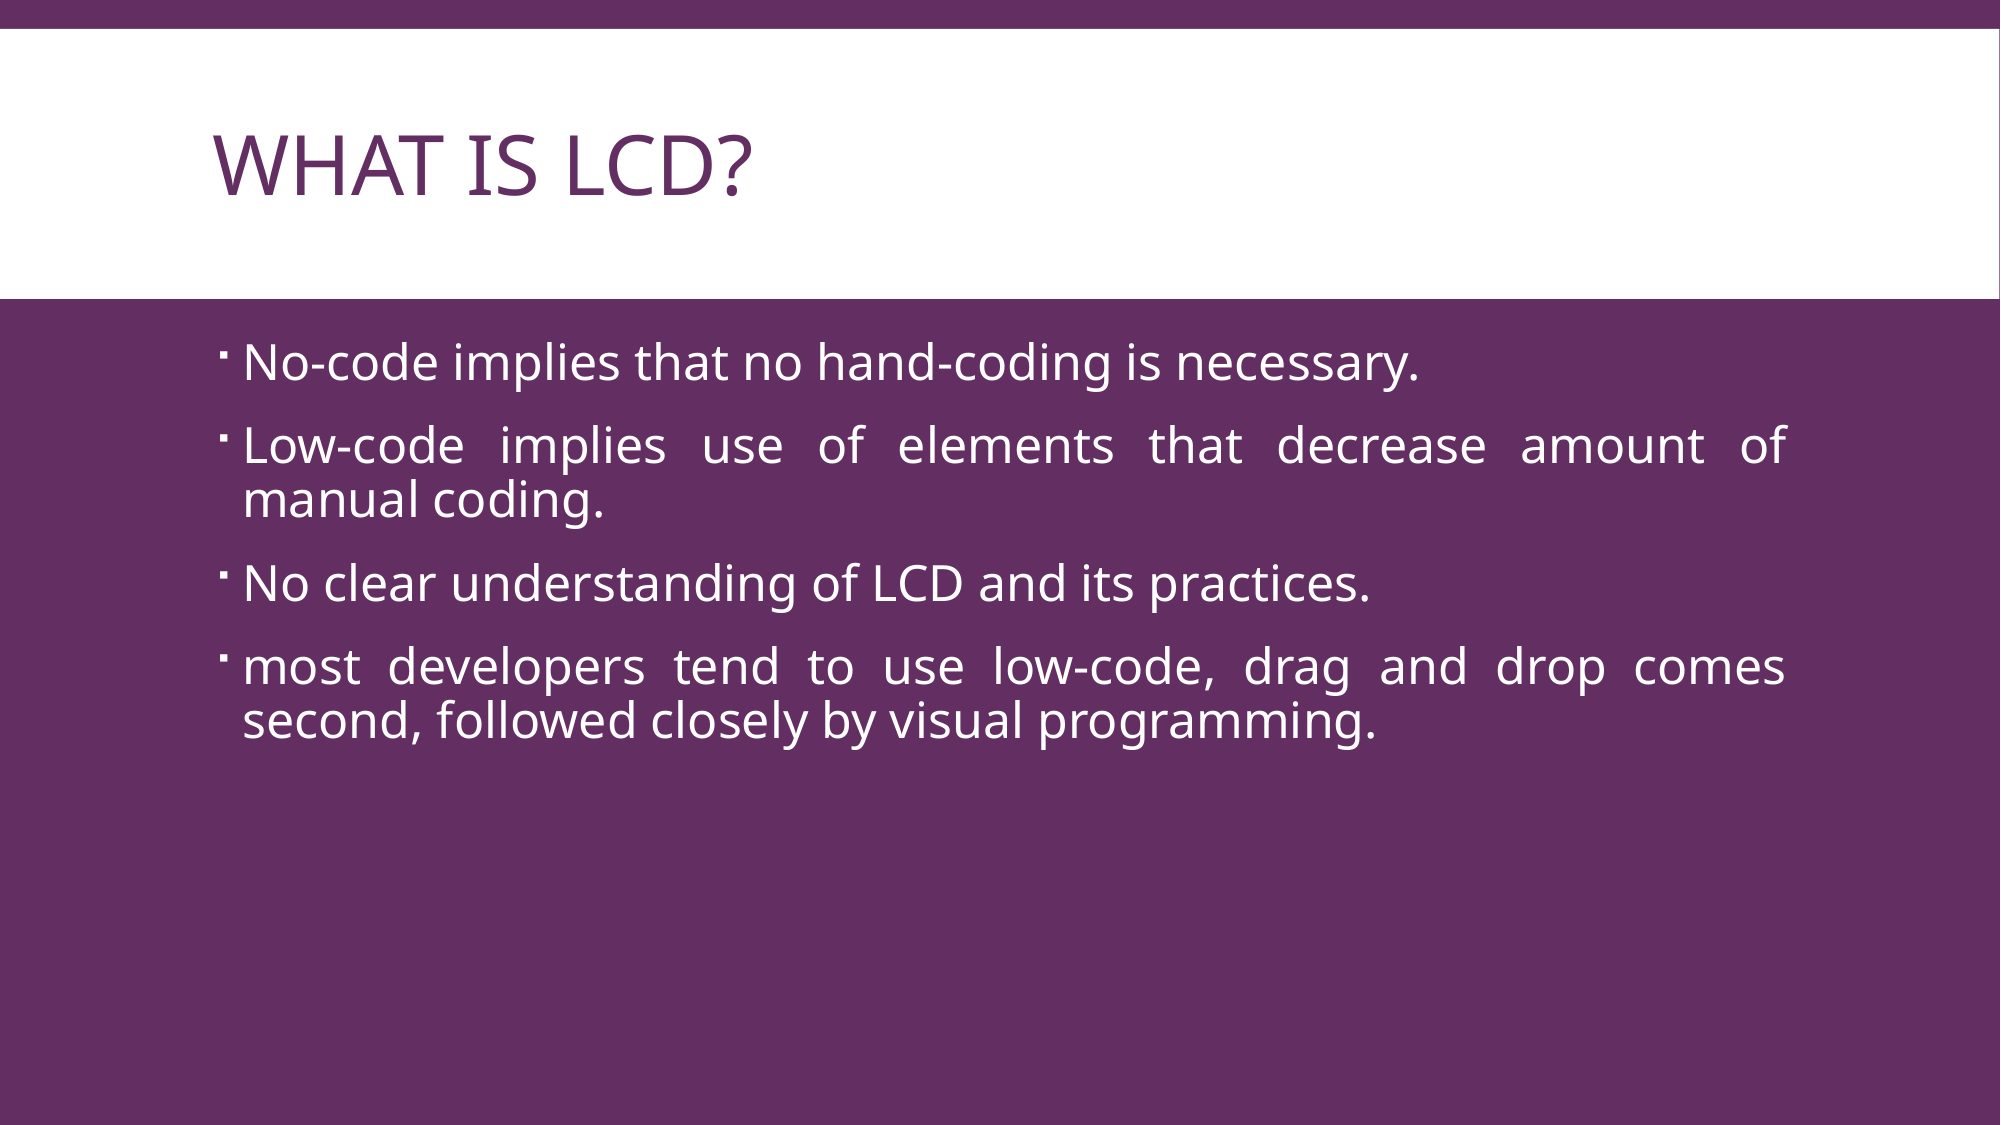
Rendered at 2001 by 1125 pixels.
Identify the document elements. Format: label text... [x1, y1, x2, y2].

title What is LCD? [197, 46, 1803, 295]
list No-code implies that no hand-coding is necessary. Low-code implies use of elements that decrease amount of manual coding. No clear understanding of LCD and its practices. most developers tend to use low-code, drag and drop comes second, followed closely by visual programming. [197, 329, 1803, 1020]
